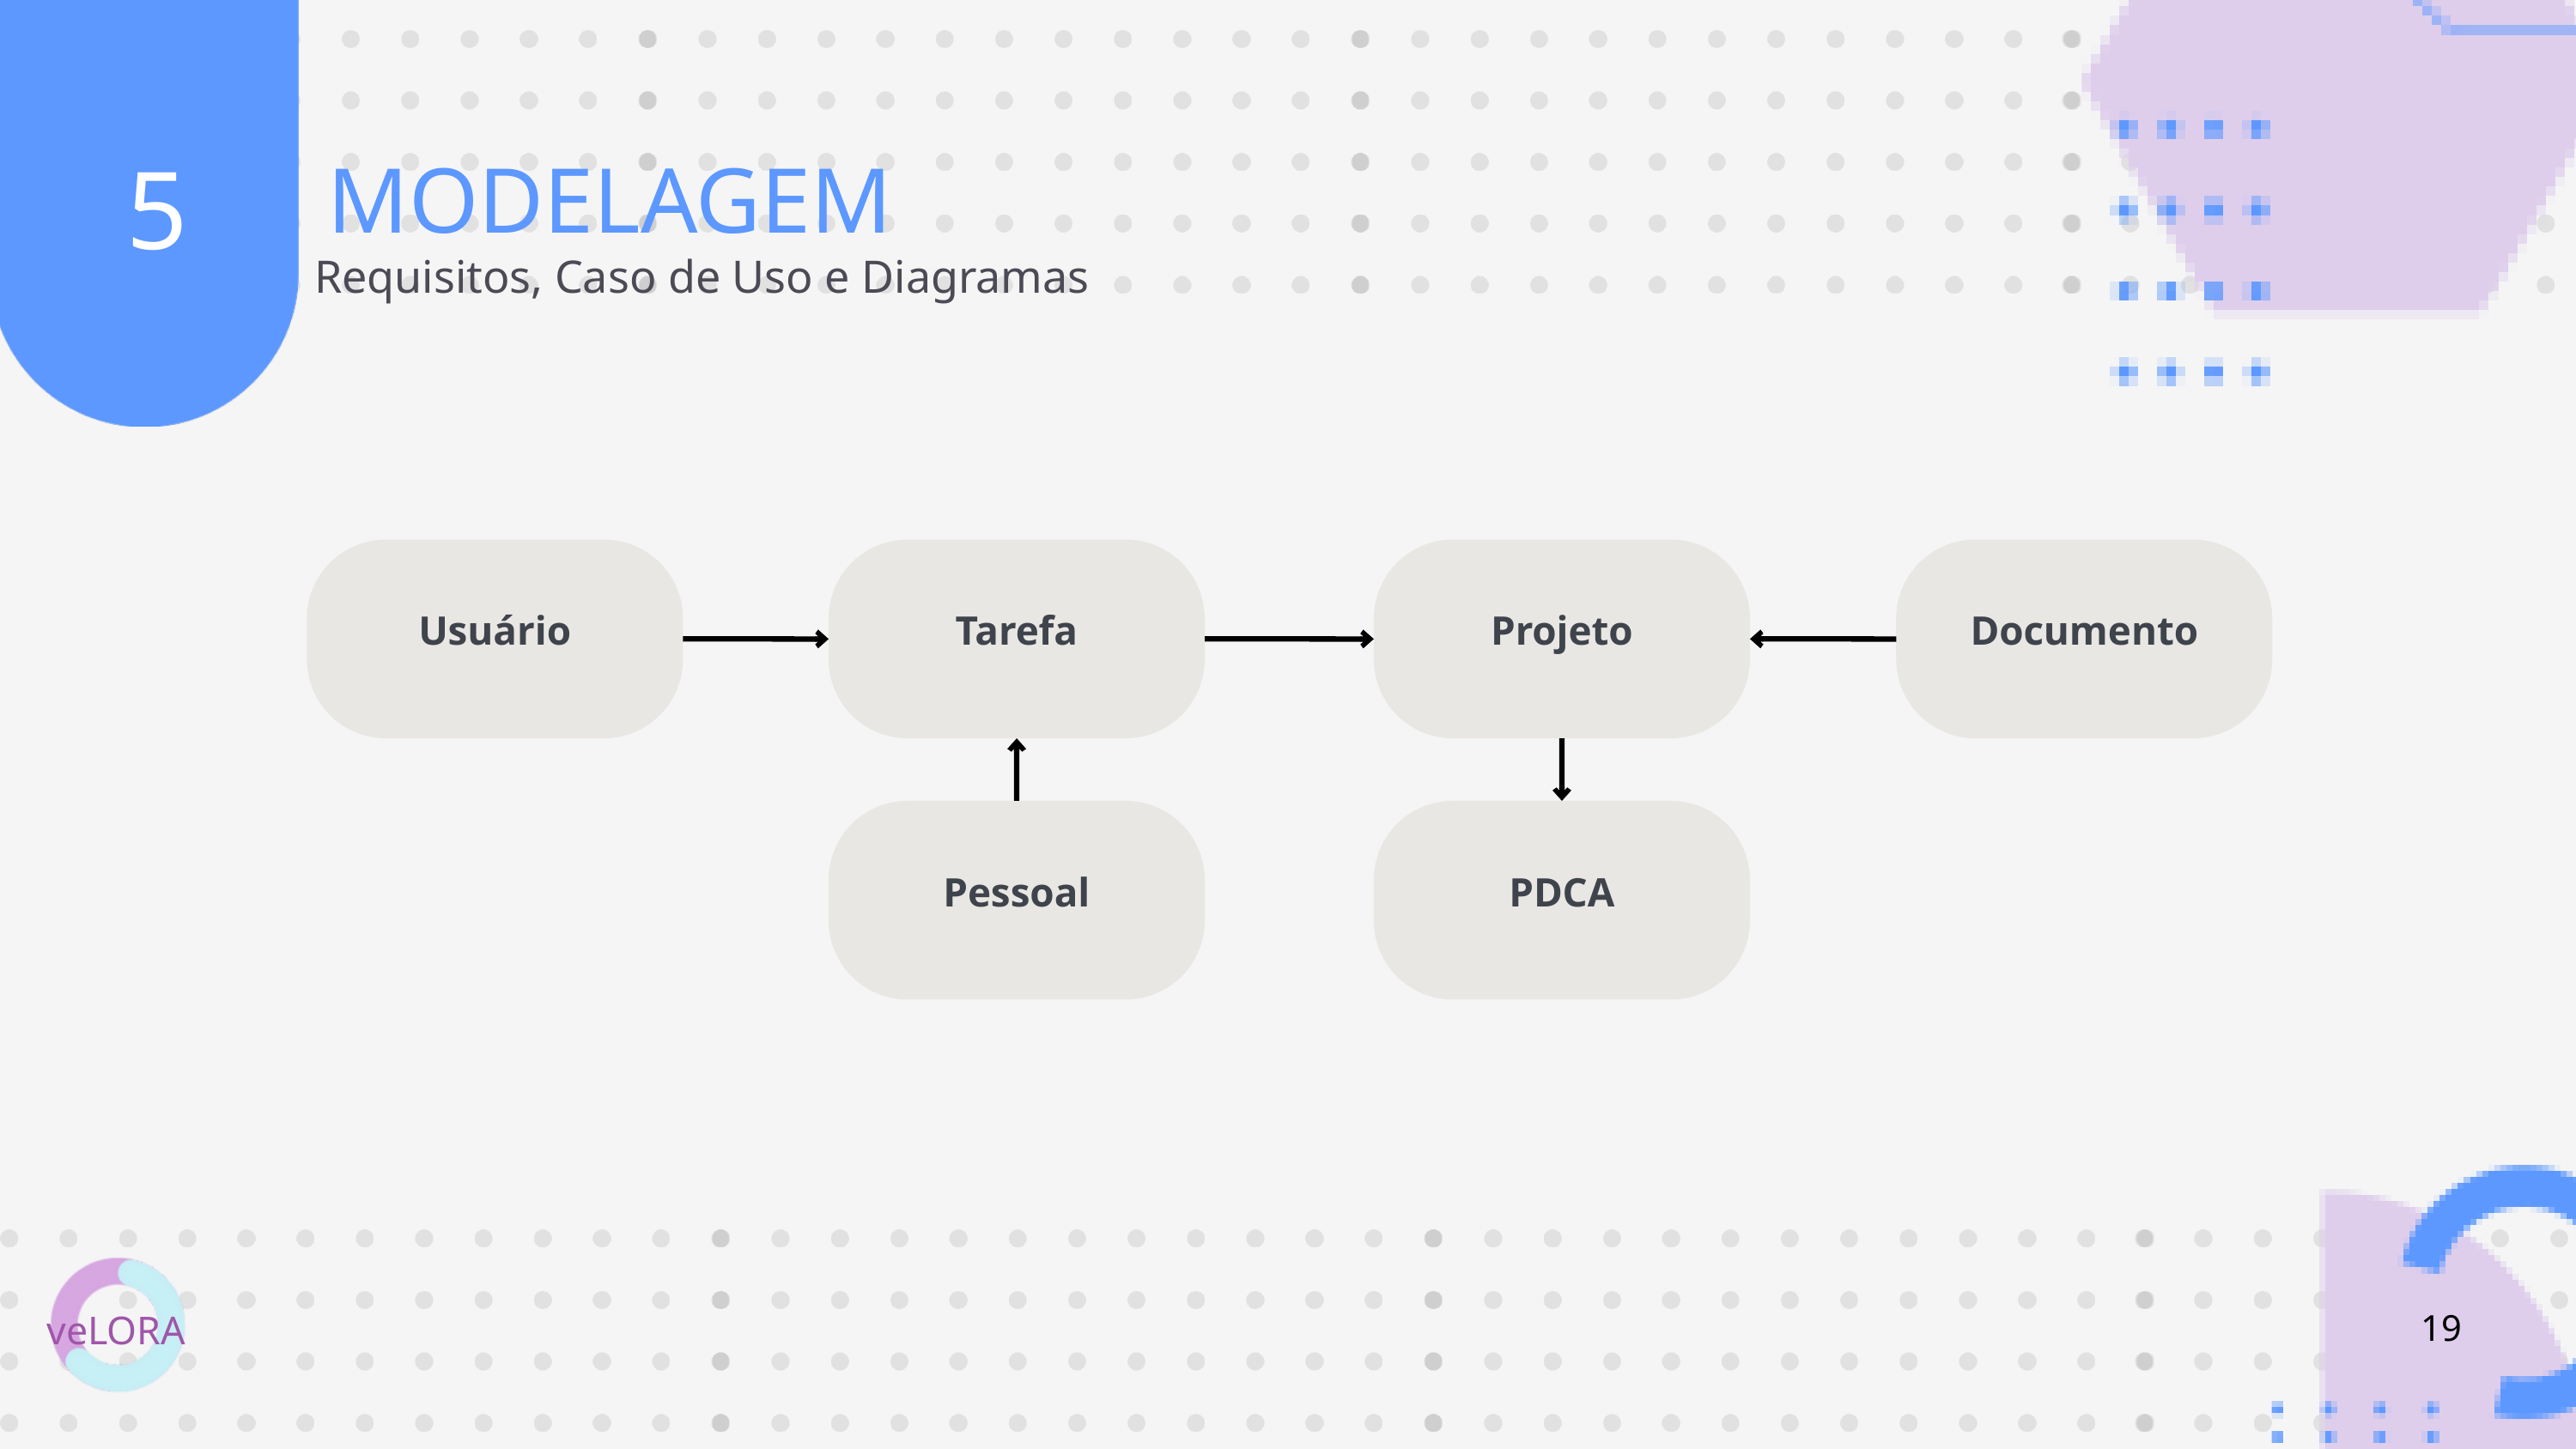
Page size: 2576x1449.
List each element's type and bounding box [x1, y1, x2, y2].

text_box [1373, 800, 1751, 1000]
text_box [828, 539, 1206, 739]
text_box [2081, 303, 2576, 386]
text_box [2271, 1153, 2576, 1226]
text_box [1895, 539, 2273, 739]
picture [38, 1245, 199, 1406]
text_box [307, 539, 683, 739]
text_box [0, 1229, 2576, 1449]
text_box [1373, 539, 1751, 739]
text_box [0, 303, 299, 427]
text_box [828, 800, 1206, 1000]
text_box [0, 0, 2576, 294]
